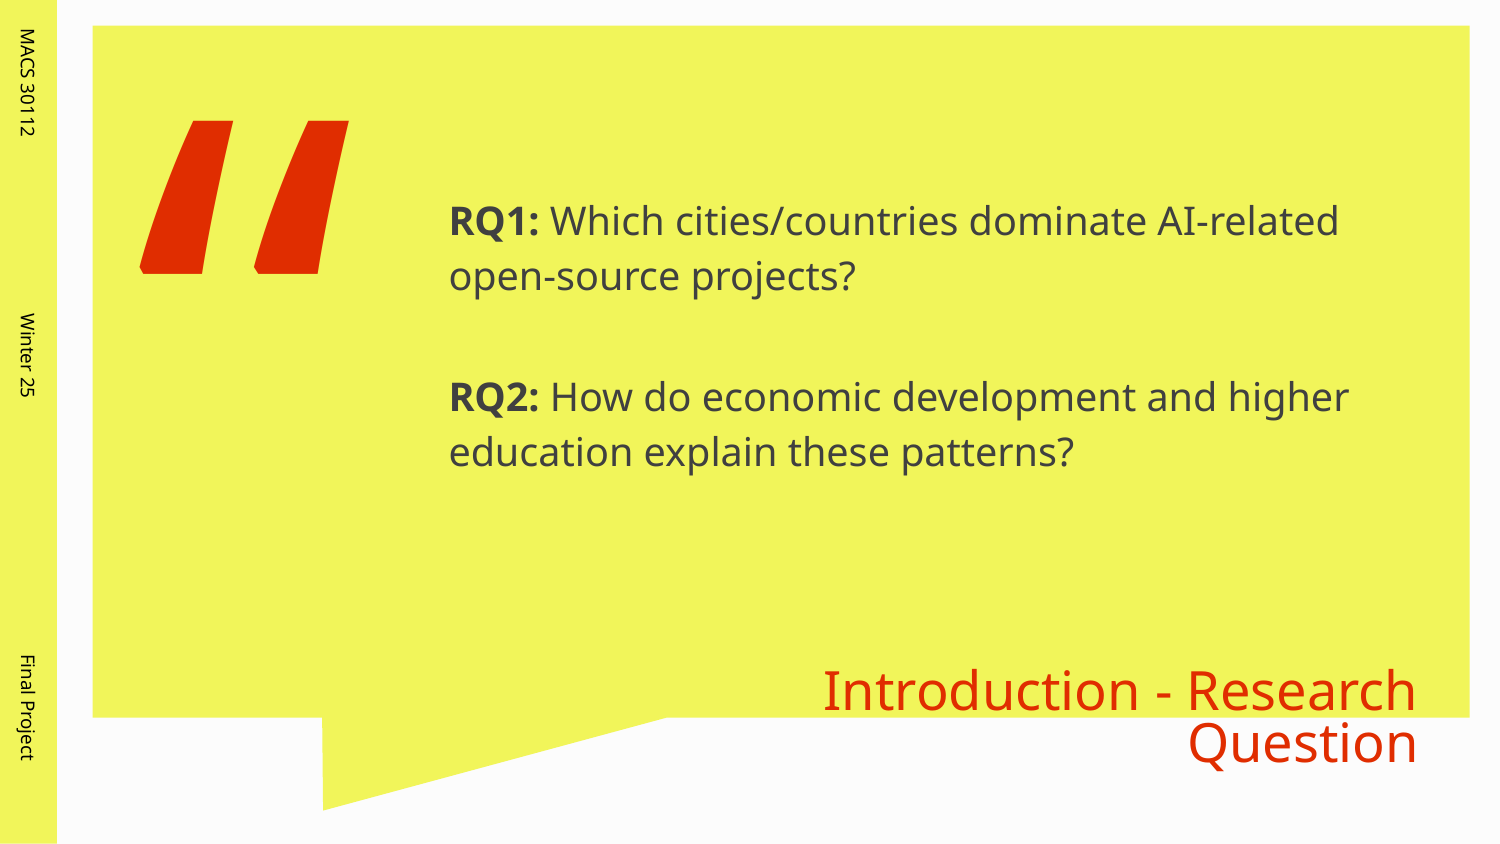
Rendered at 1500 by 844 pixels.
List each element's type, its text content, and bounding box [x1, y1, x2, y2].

title Introduction - Research Question [750, 653, 1434, 762]
text_box Final Project [0, 582, 57, 833]
text_box Winter 25 [0, 298, 57, 546]
text_box MACS 30112 [0, 13, 57, 279]
subtitle RQ1: Which cities/countries dominate AI-related open-source projects? RQ2: How do economic development and higher education explain these patterns? [433, 173, 1433, 672]
